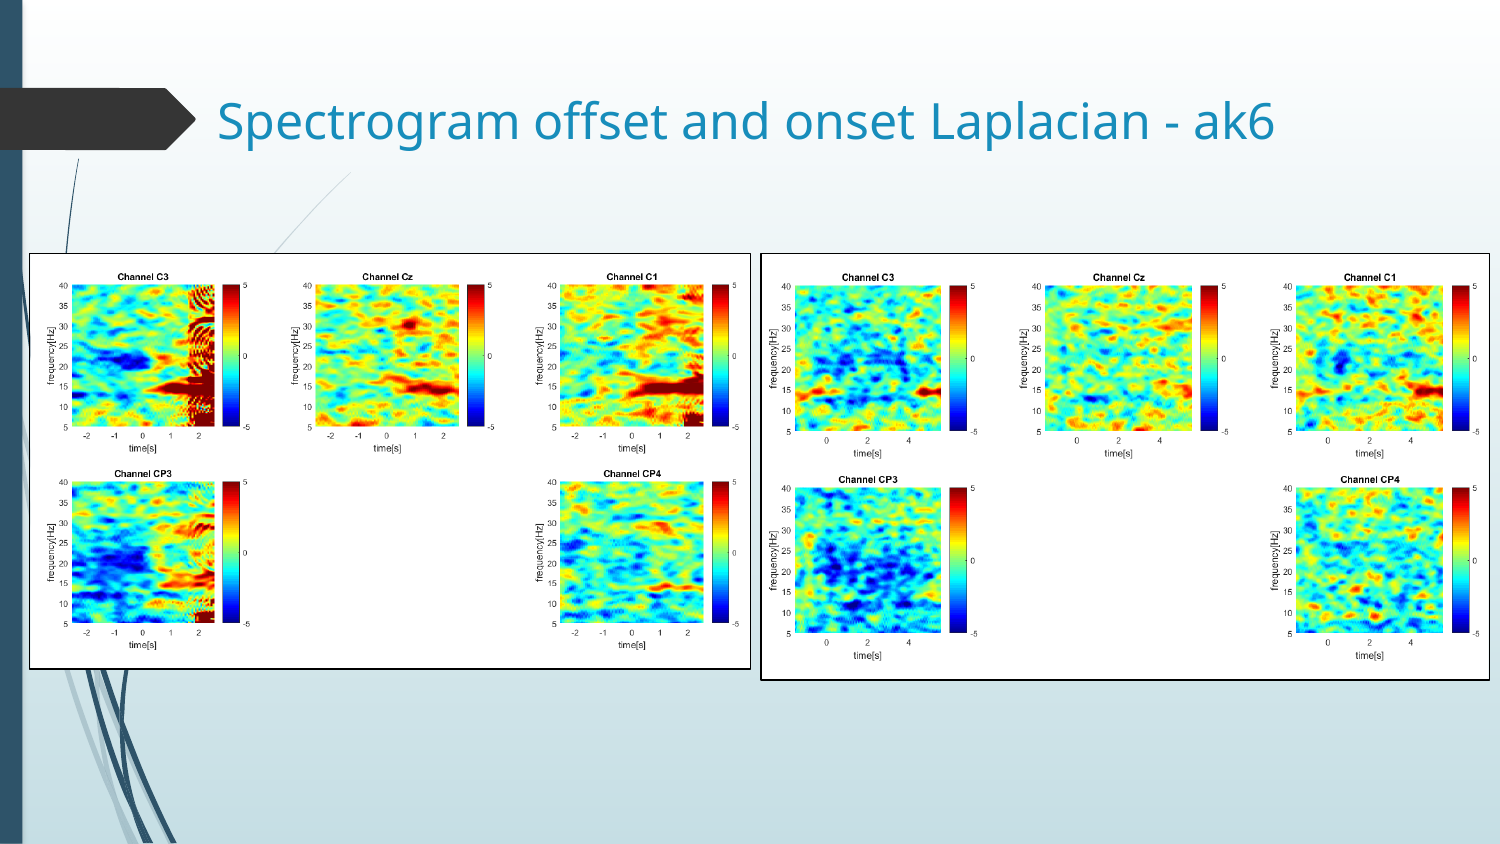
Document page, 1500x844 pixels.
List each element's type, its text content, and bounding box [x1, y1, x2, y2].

picture [761, 253, 1489, 680]
title Spectrogram offset and onset Laplacian - ak6 [202, 76, 1489, 165]
picture [30, 253, 751, 669]
